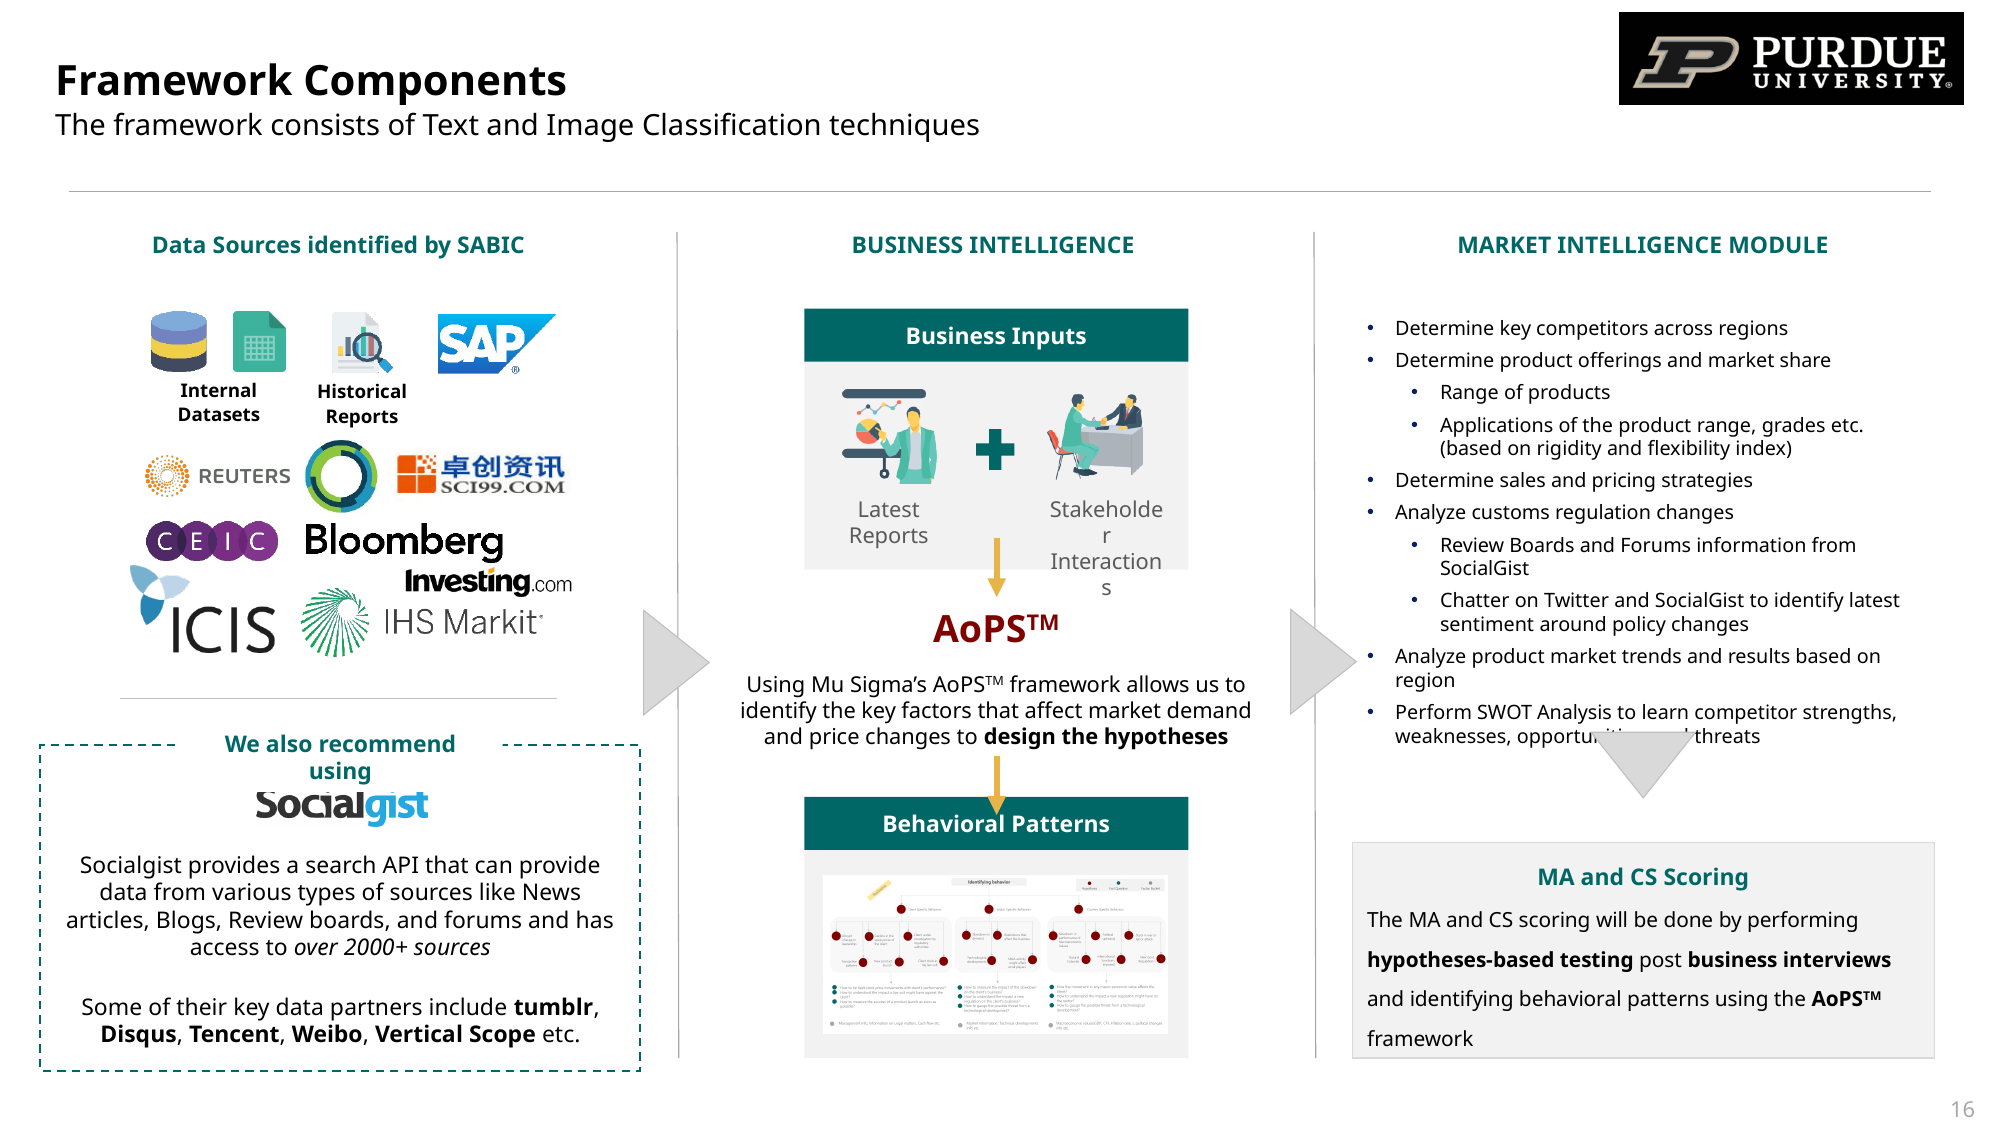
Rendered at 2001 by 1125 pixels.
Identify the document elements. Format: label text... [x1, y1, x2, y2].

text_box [40, 223, 1935, 1071]
text_box Framework Components The framework consists of Text and Image Classification techniques [40, 46, 1669, 149]
slide_number 15 [1925, 1091, 2000, 1125]
picture [1619, 12, 1964, 105]
